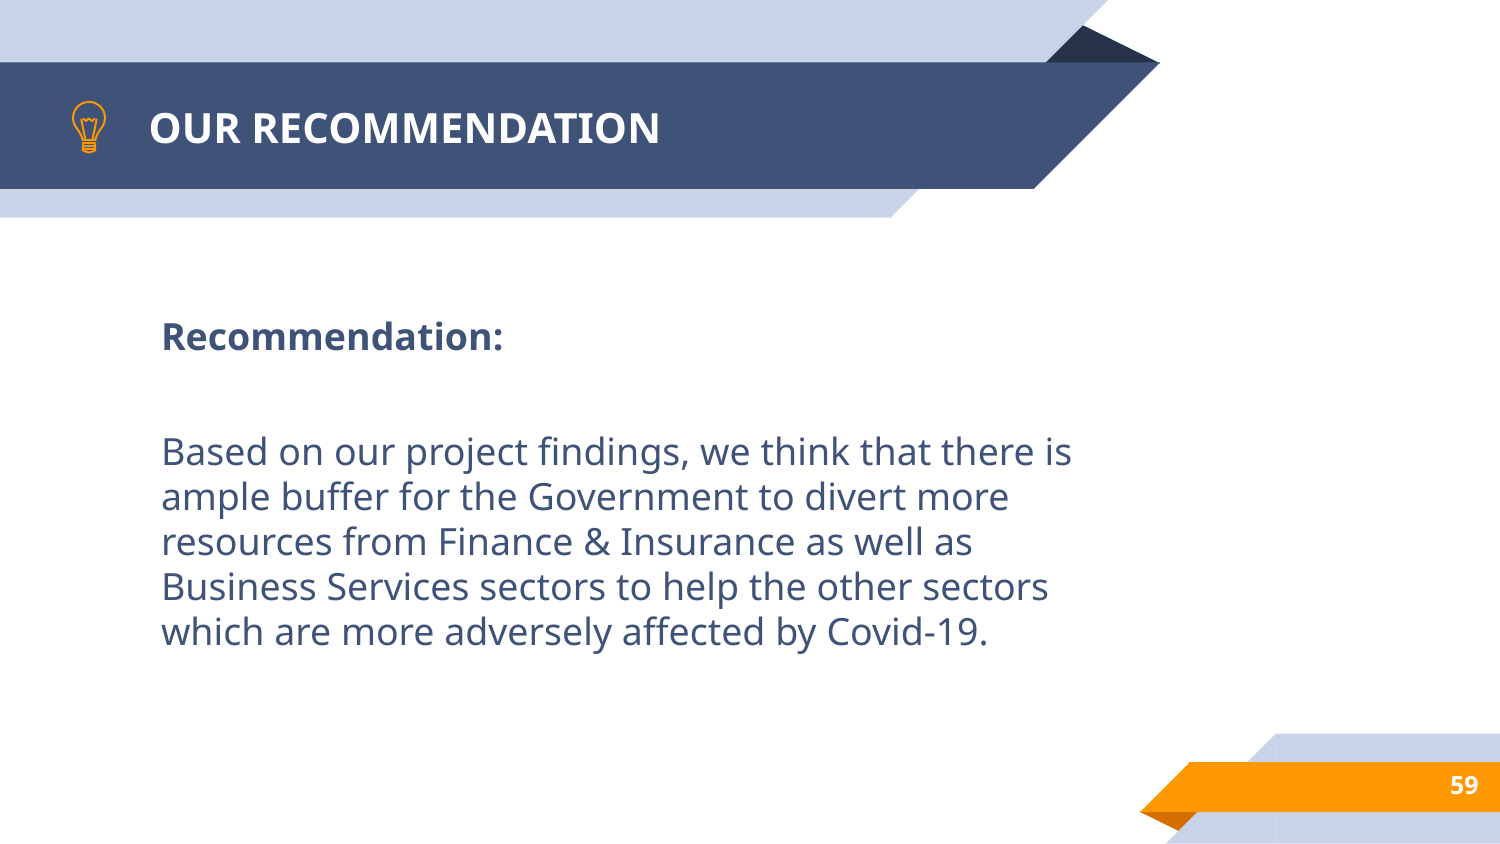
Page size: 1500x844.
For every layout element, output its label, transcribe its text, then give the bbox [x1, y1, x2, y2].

title OUR RECOMMENDATION [133, 64, 997, 190]
slide_number 59 [1249, 760, 1494, 813]
text_box Recommendation: Based on our project findings, we think that there is ample buffer for the Government to divert more resources from Finance & Insurance as well as Business Services sectors to help the other sectors which are more adversely affected by Covid-19. [133, 298, 1115, 690]
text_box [72, 101, 106, 153]
